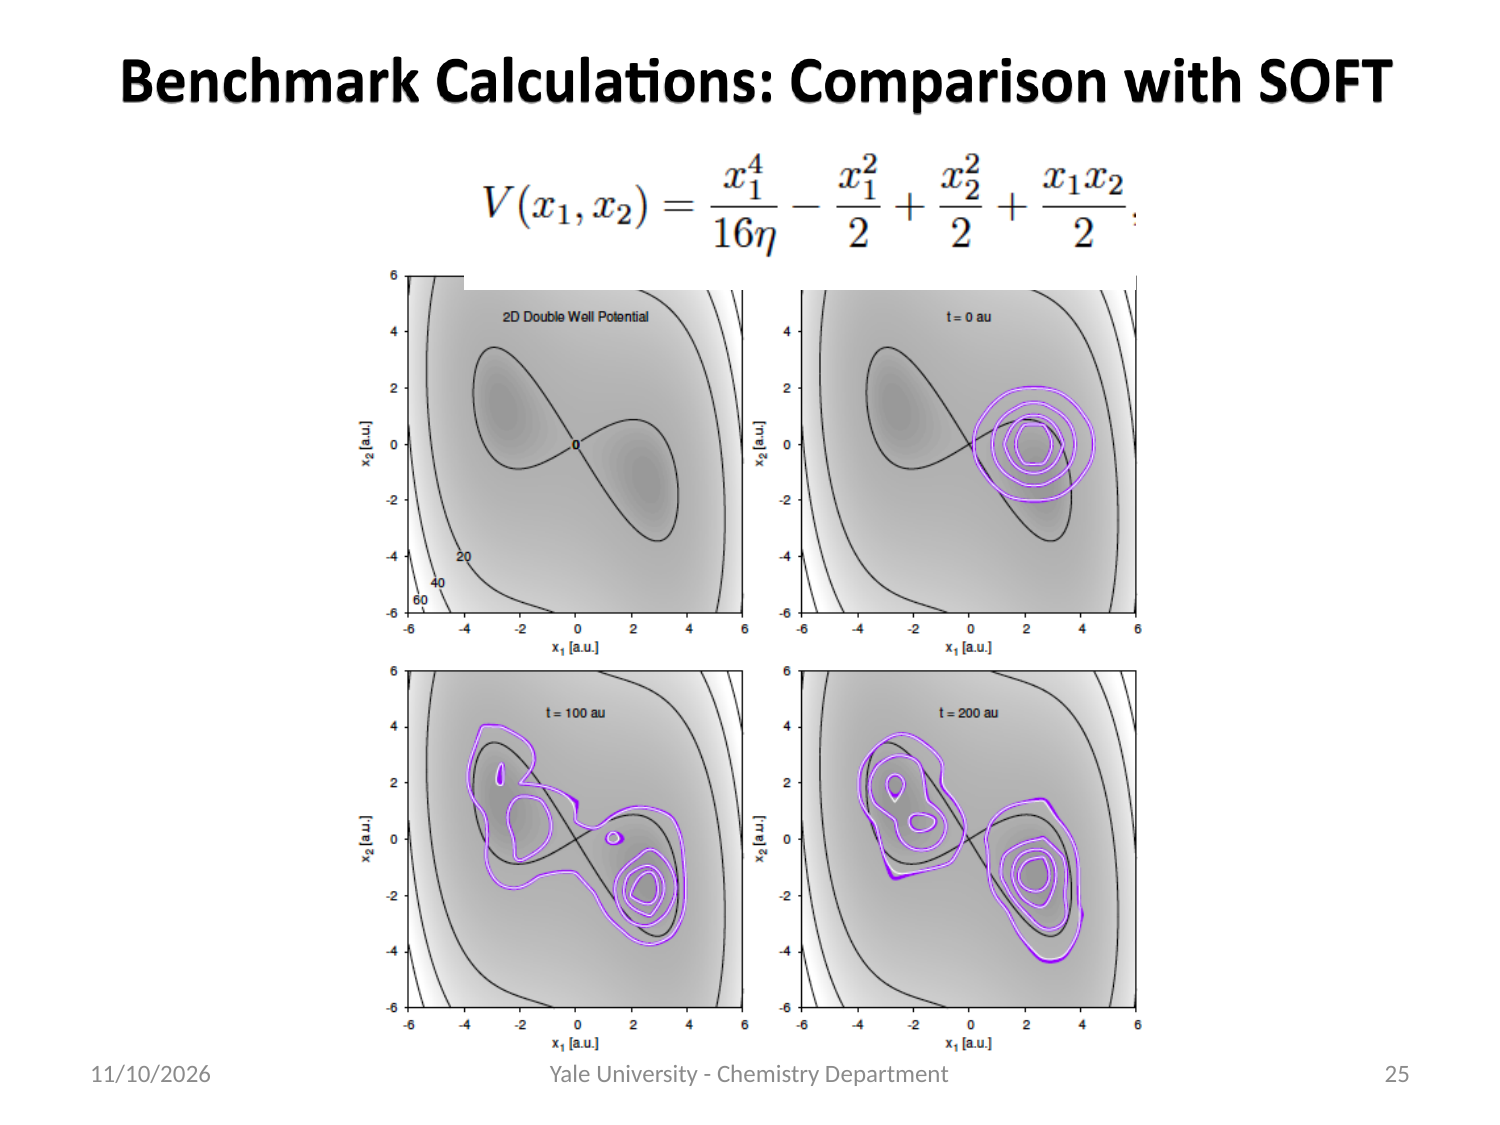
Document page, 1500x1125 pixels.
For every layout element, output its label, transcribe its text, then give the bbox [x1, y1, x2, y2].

picture [91, 25, 1417, 1061]
footer Yale University - Chemistry Department [512, 1068, 988, 1103]
slide_number 25 [1074, 1042, 1425, 1103]
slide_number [75, 1042, 425, 1103]
